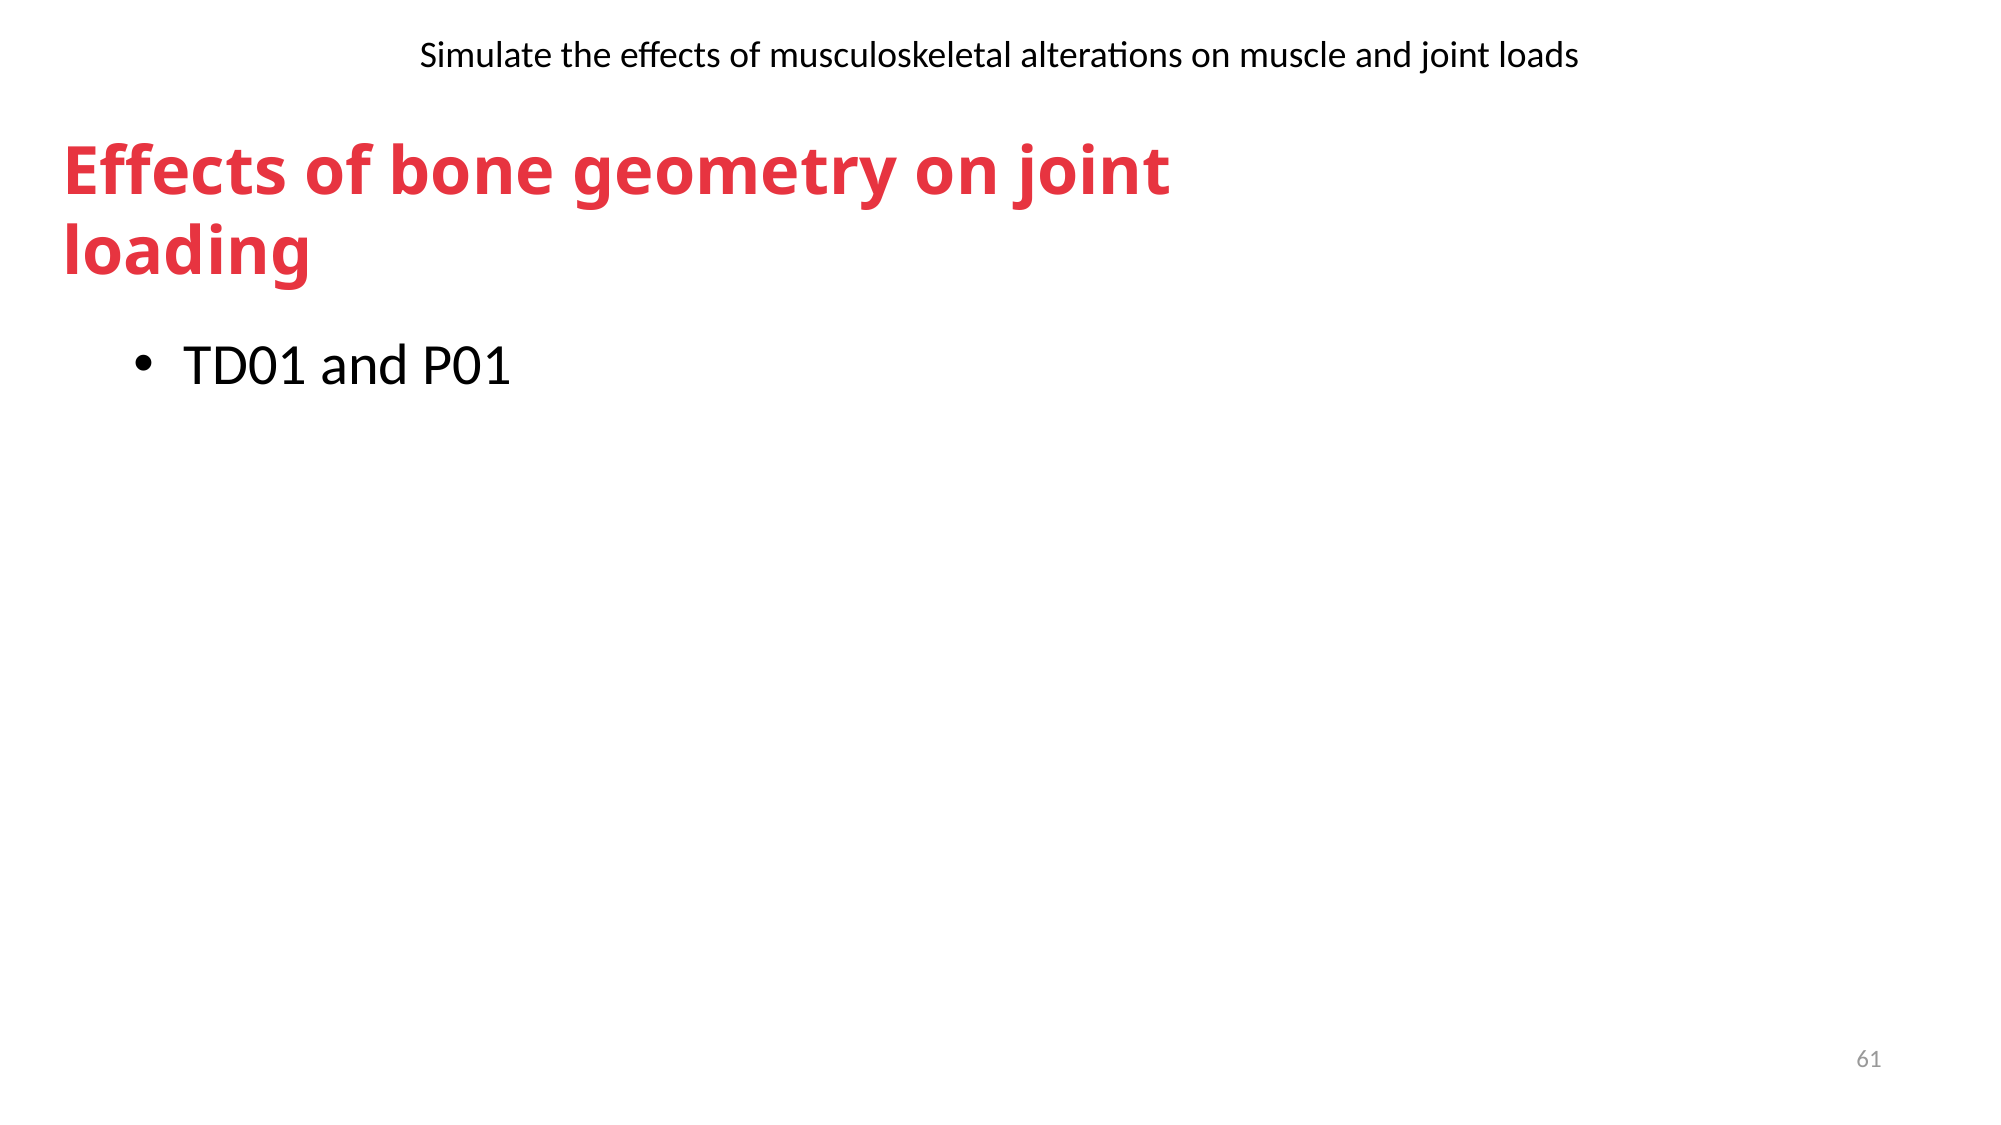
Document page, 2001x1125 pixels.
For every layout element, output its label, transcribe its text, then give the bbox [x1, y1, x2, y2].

slide_number 61 [1375, 1042, 1882, 1103]
text_box Simulate the effects of musculoskeletal alterations on muscle and joint loads [335, 22, 1665, 83]
title Effects of bone geometry on joint loading [47, 120, 1376, 286]
list TD01 and P01 [118, 326, 1882, 1031]
